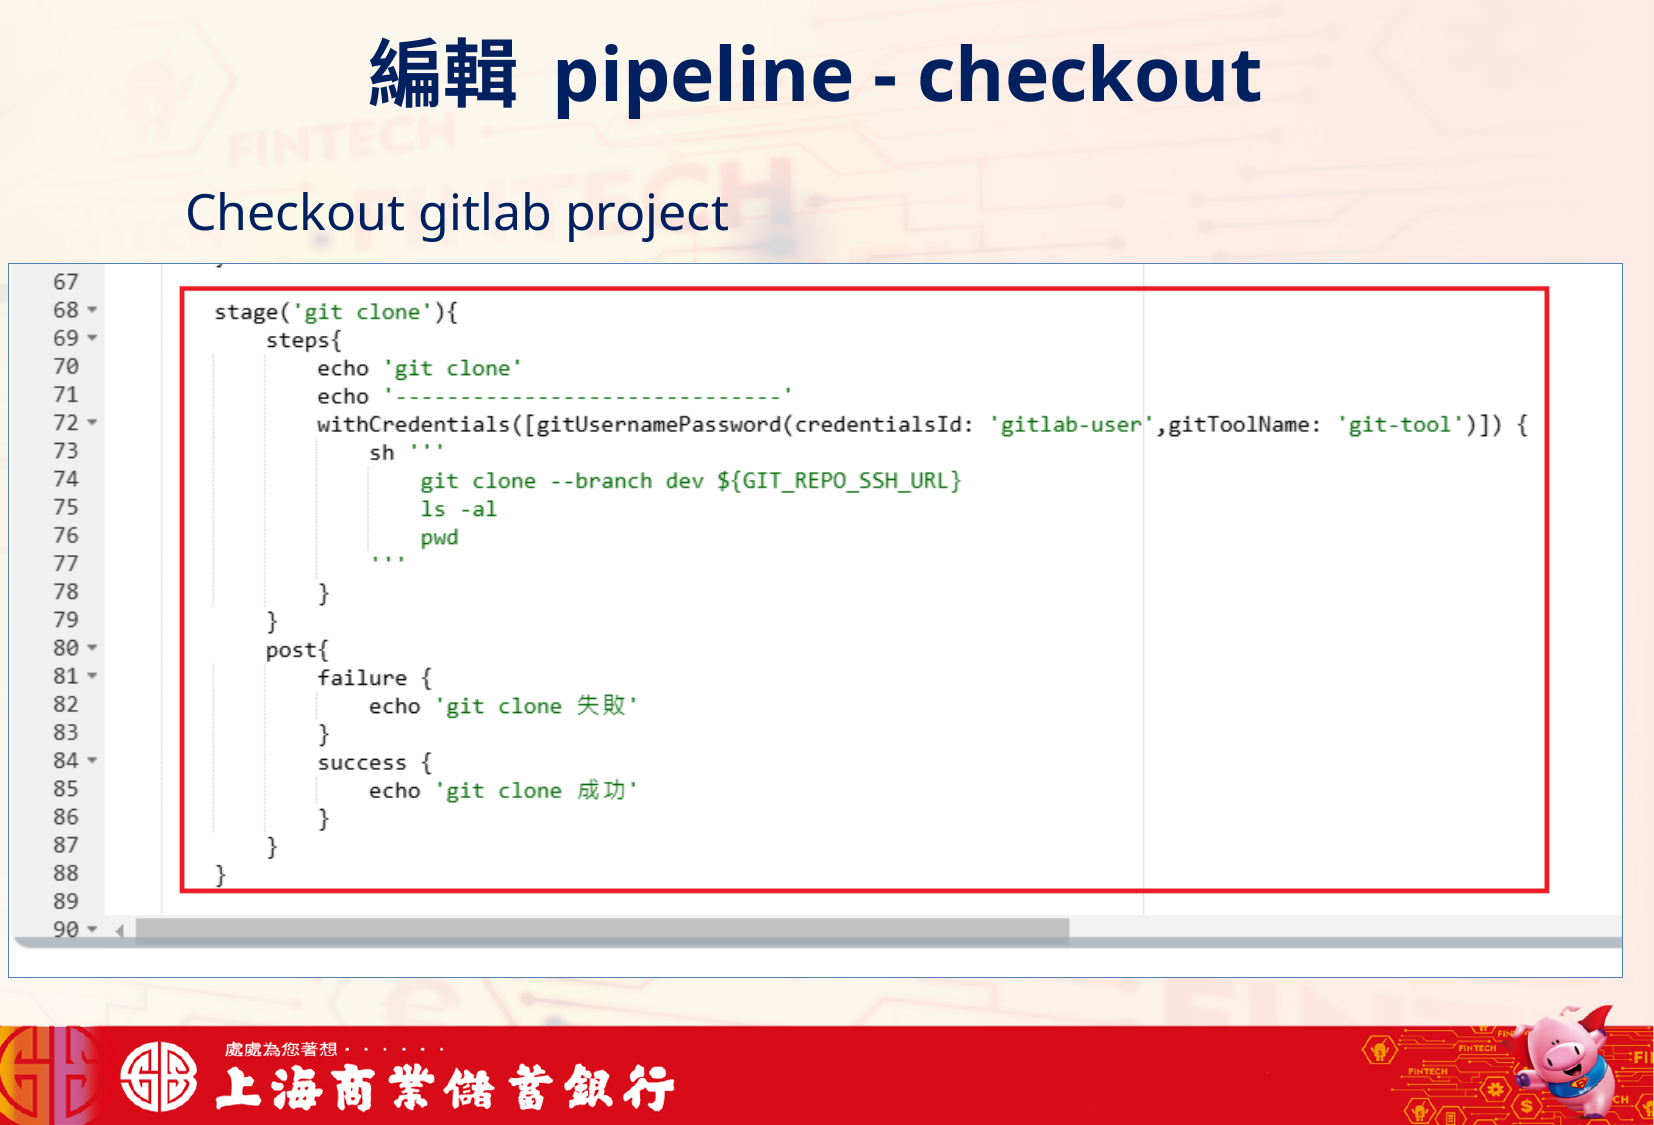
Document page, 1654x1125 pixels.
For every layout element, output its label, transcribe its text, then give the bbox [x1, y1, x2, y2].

text_box Checkout gitlab project [168, 157, 1591, 263]
title 編輯 pipeline - checkout [218, 11, 1413, 131]
picture [0, 0, 1654, 1125]
